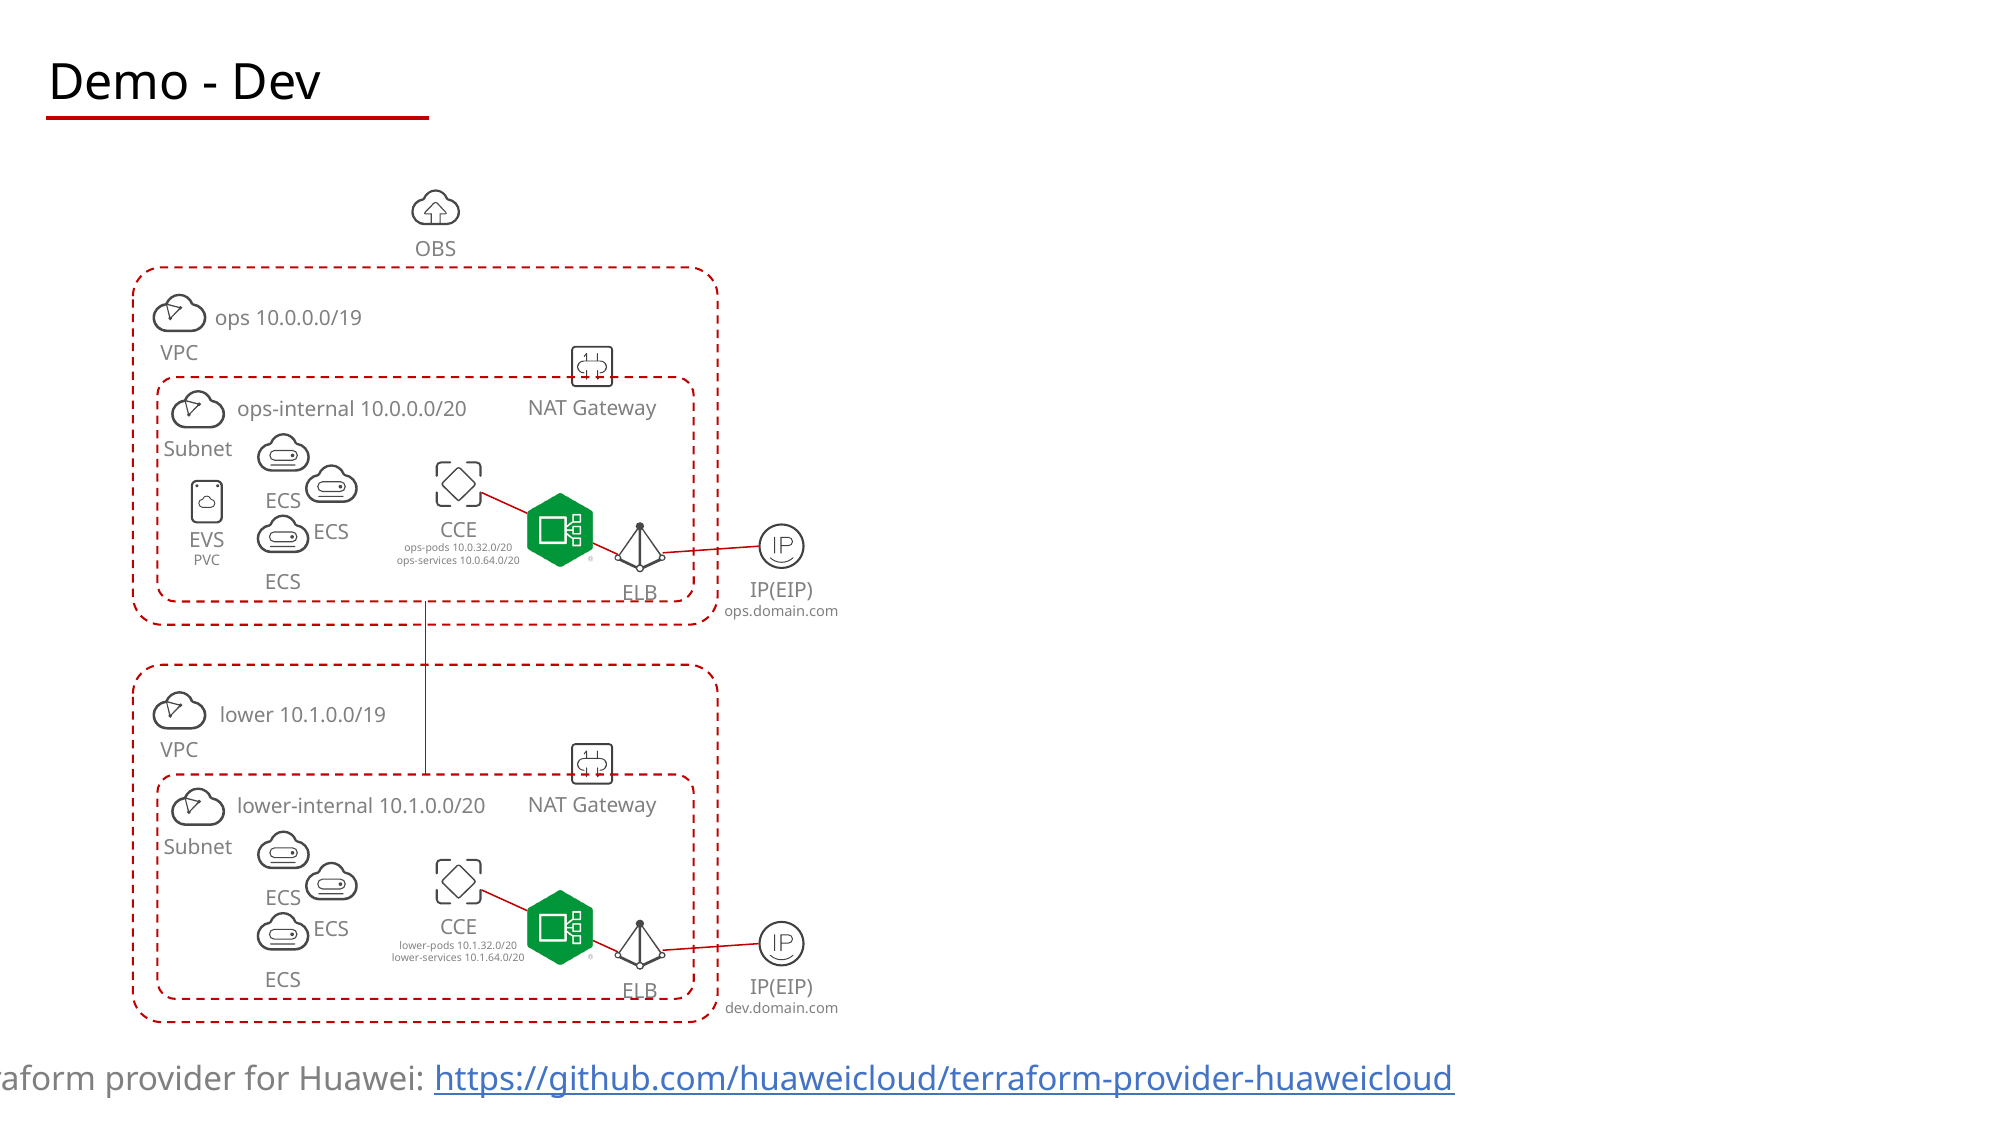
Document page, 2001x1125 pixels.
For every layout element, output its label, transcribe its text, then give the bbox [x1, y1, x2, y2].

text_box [147, 787, 249, 867]
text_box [607, 522, 673, 613]
text_box lower 10.1.0.0/19 [216, 694, 401, 735]
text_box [249, 830, 318, 911]
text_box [481, 492, 618, 555]
text_box Demo - Dev [33, 42, 337, 117]
text_box [156, 469, 249, 603]
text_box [147, 390, 249, 469]
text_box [662, 546, 759, 553]
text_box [481, 889, 618, 952]
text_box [143, 691, 216, 770]
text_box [297, 464, 366, 552]
text_box Terraform provider for Huawei: https://github.com/huaweicloud/terraform-provider-huaweicloud [0, 1049, 1470, 1110]
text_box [662, 943, 759, 951]
text_box [157, 773, 695, 1000]
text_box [249, 433, 318, 514]
picture [527, 890, 593, 965]
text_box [297, 861, 366, 950]
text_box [380, 461, 538, 575]
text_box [508, 743, 676, 825]
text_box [508, 345, 676, 428]
text_box [131, 663, 707, 1024]
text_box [707, 920, 856, 1025]
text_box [248, 514, 318, 602]
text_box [248, 911, 318, 1000]
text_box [607, 919, 673, 1011]
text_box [707, 523, 856, 628]
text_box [143, 293, 216, 373]
text_box [131, 266, 719, 626]
text_box lower-internal 10.1.0.0/20 [222, 785, 501, 826]
text_box [156, 867, 249, 1000]
text_box [426, 663, 719, 943]
text_box ops-internal 10.0.0.0/20 [222, 388, 482, 428]
text_box ops 10.0.0.0/19 [216, 296, 377, 337]
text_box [172, 479, 241, 578]
text_box [157, 376, 695, 603]
picture [527, 493, 593, 567]
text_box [375, 858, 542, 972]
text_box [399, 189, 472, 269]
